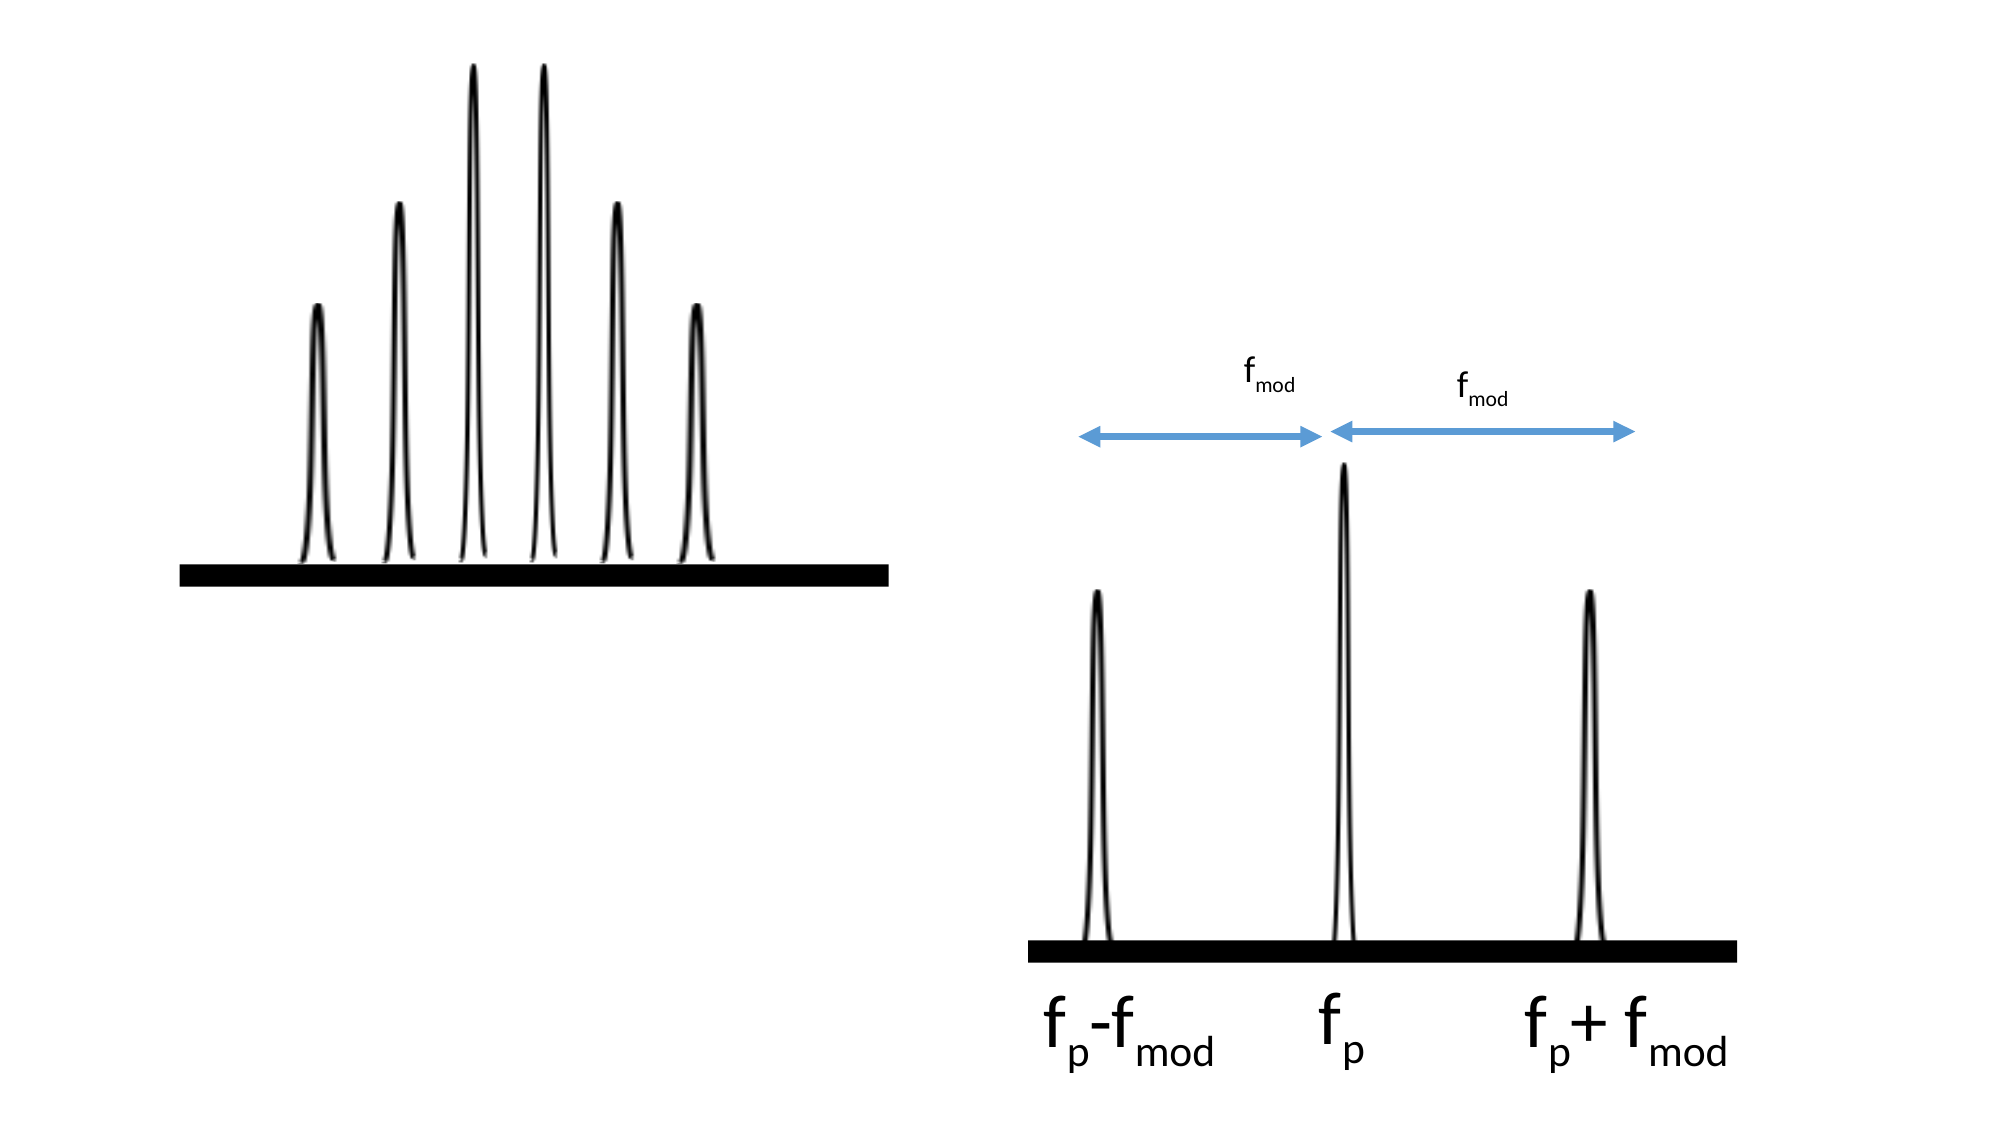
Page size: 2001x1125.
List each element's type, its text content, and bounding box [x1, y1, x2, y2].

picture [1570, 587, 1610, 952]
text_box fmod [1442, 352, 1524, 419]
picture [675, 302, 719, 565]
text_box [1360, 939, 1738, 964]
text_box fp-fmod [959, 964, 1301, 1083]
text_box [178, 563, 890, 588]
picture [380, 200, 419, 565]
picture [1328, 461, 1360, 964]
picture [528, 62, 560, 565]
picture [457, 62, 490, 565]
picture [296, 302, 340, 565]
picture [1078, 587, 1117, 952]
text_box [1027, 939, 1328, 964]
picture [598, 200, 637, 565]
text_box fp [1225, 962, 1459, 1080]
text_box fp+ fmod [1497, 964, 1756, 1083]
text_box fmod [1229, 337, 1311, 404]
